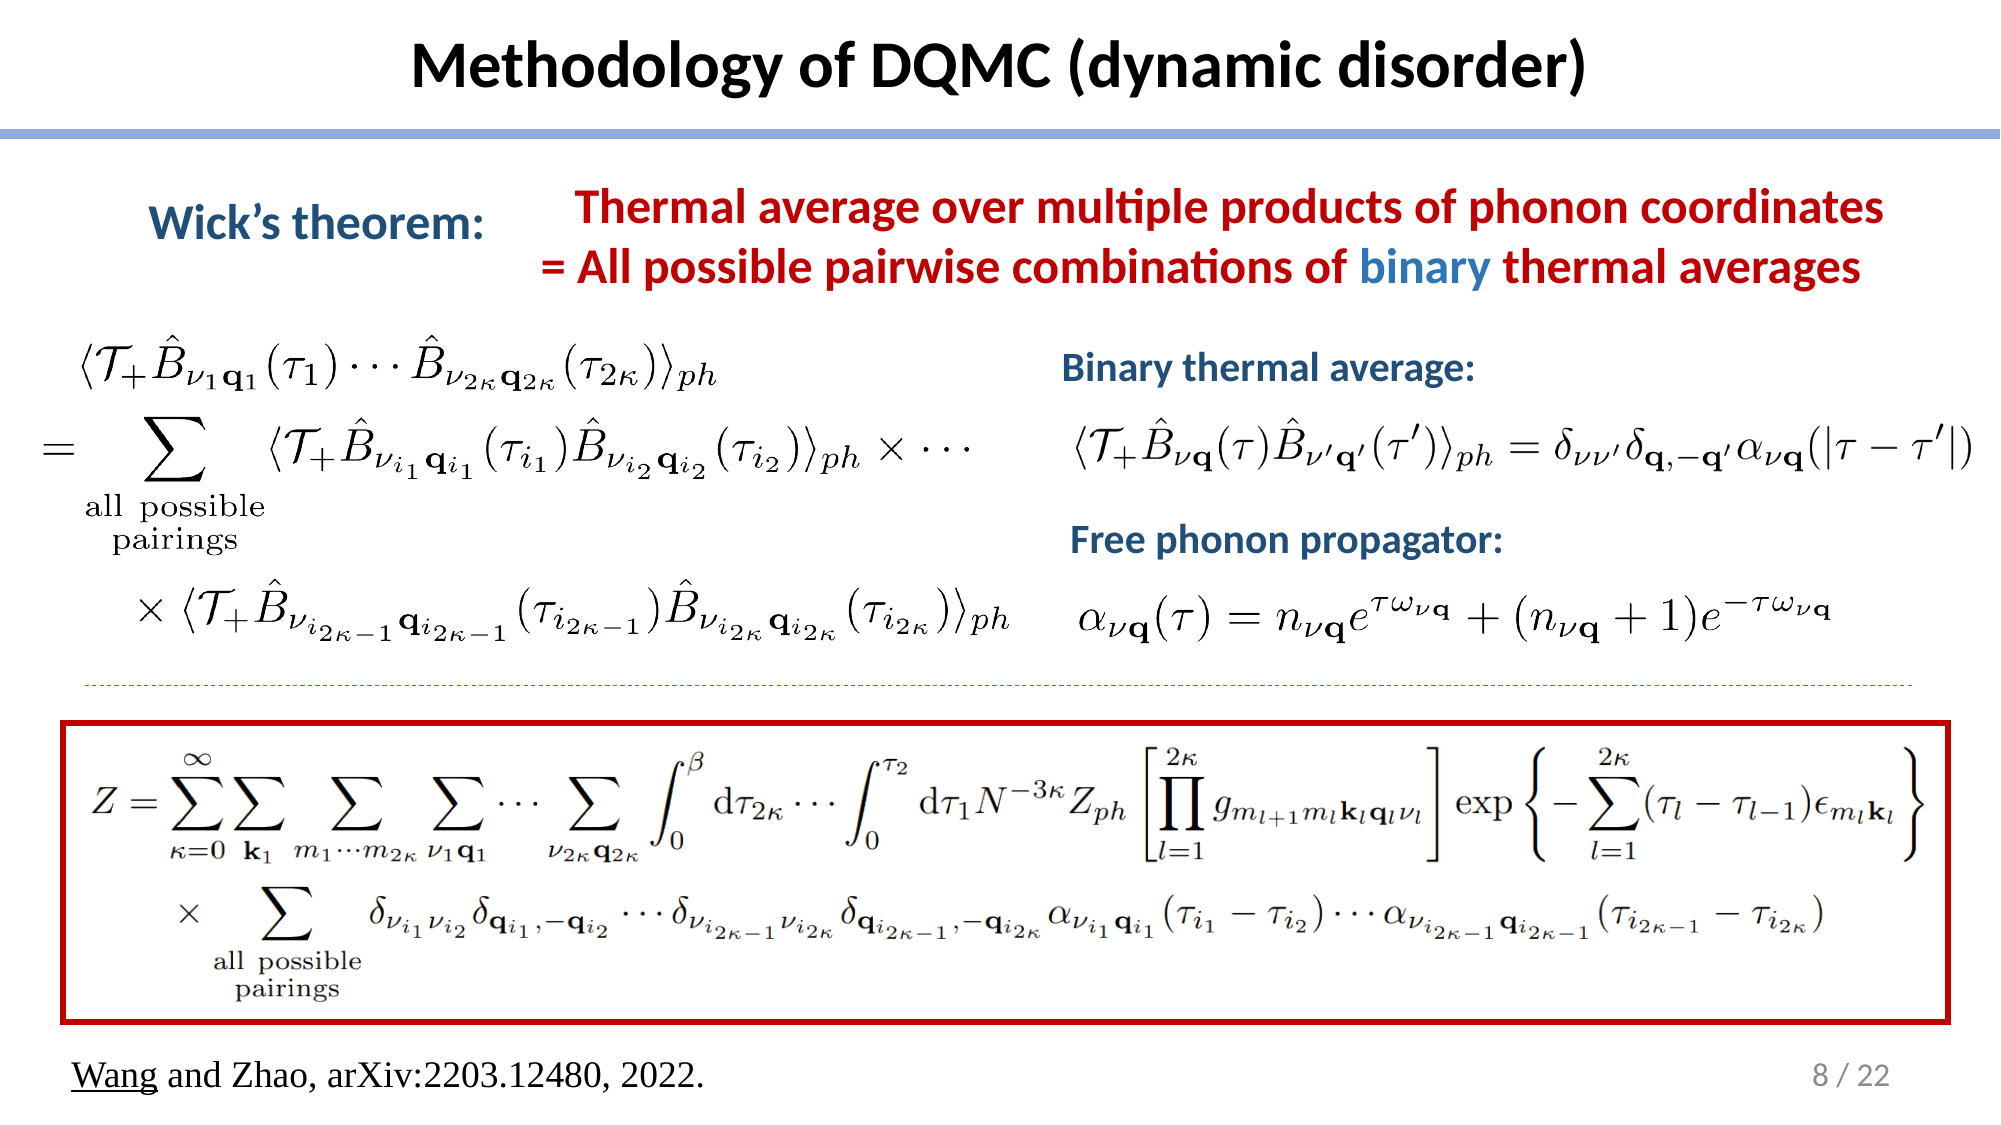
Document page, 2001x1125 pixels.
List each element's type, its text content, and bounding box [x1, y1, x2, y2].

slide_number 7 [1606, 1042, 1844, 1103]
picture [38, 329, 1014, 652]
text_box Thermal average over multiple products of phonon coordinates = All possible pairwise combinations of binary thermal averages [563, 202, 1885, 267]
title Methodology of DQMC (static disorder) [558, 198, 1889, 272]
text_box *SLN: Stochastic Liouville von Nemann equation [555, 195, 1892, 275]
picture [1067, 575, 1837, 662]
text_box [116, 214, 519, 226]
title Methodology of DQMC (dynamic disorder) [38, 0, 1961, 144]
picture [1067, 409, 1975, 485]
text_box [63, 722, 1949, 1022]
text_box Wang and Zhao, arXiv:2203.12480, 2022. [56, 1042, 1250, 1103]
